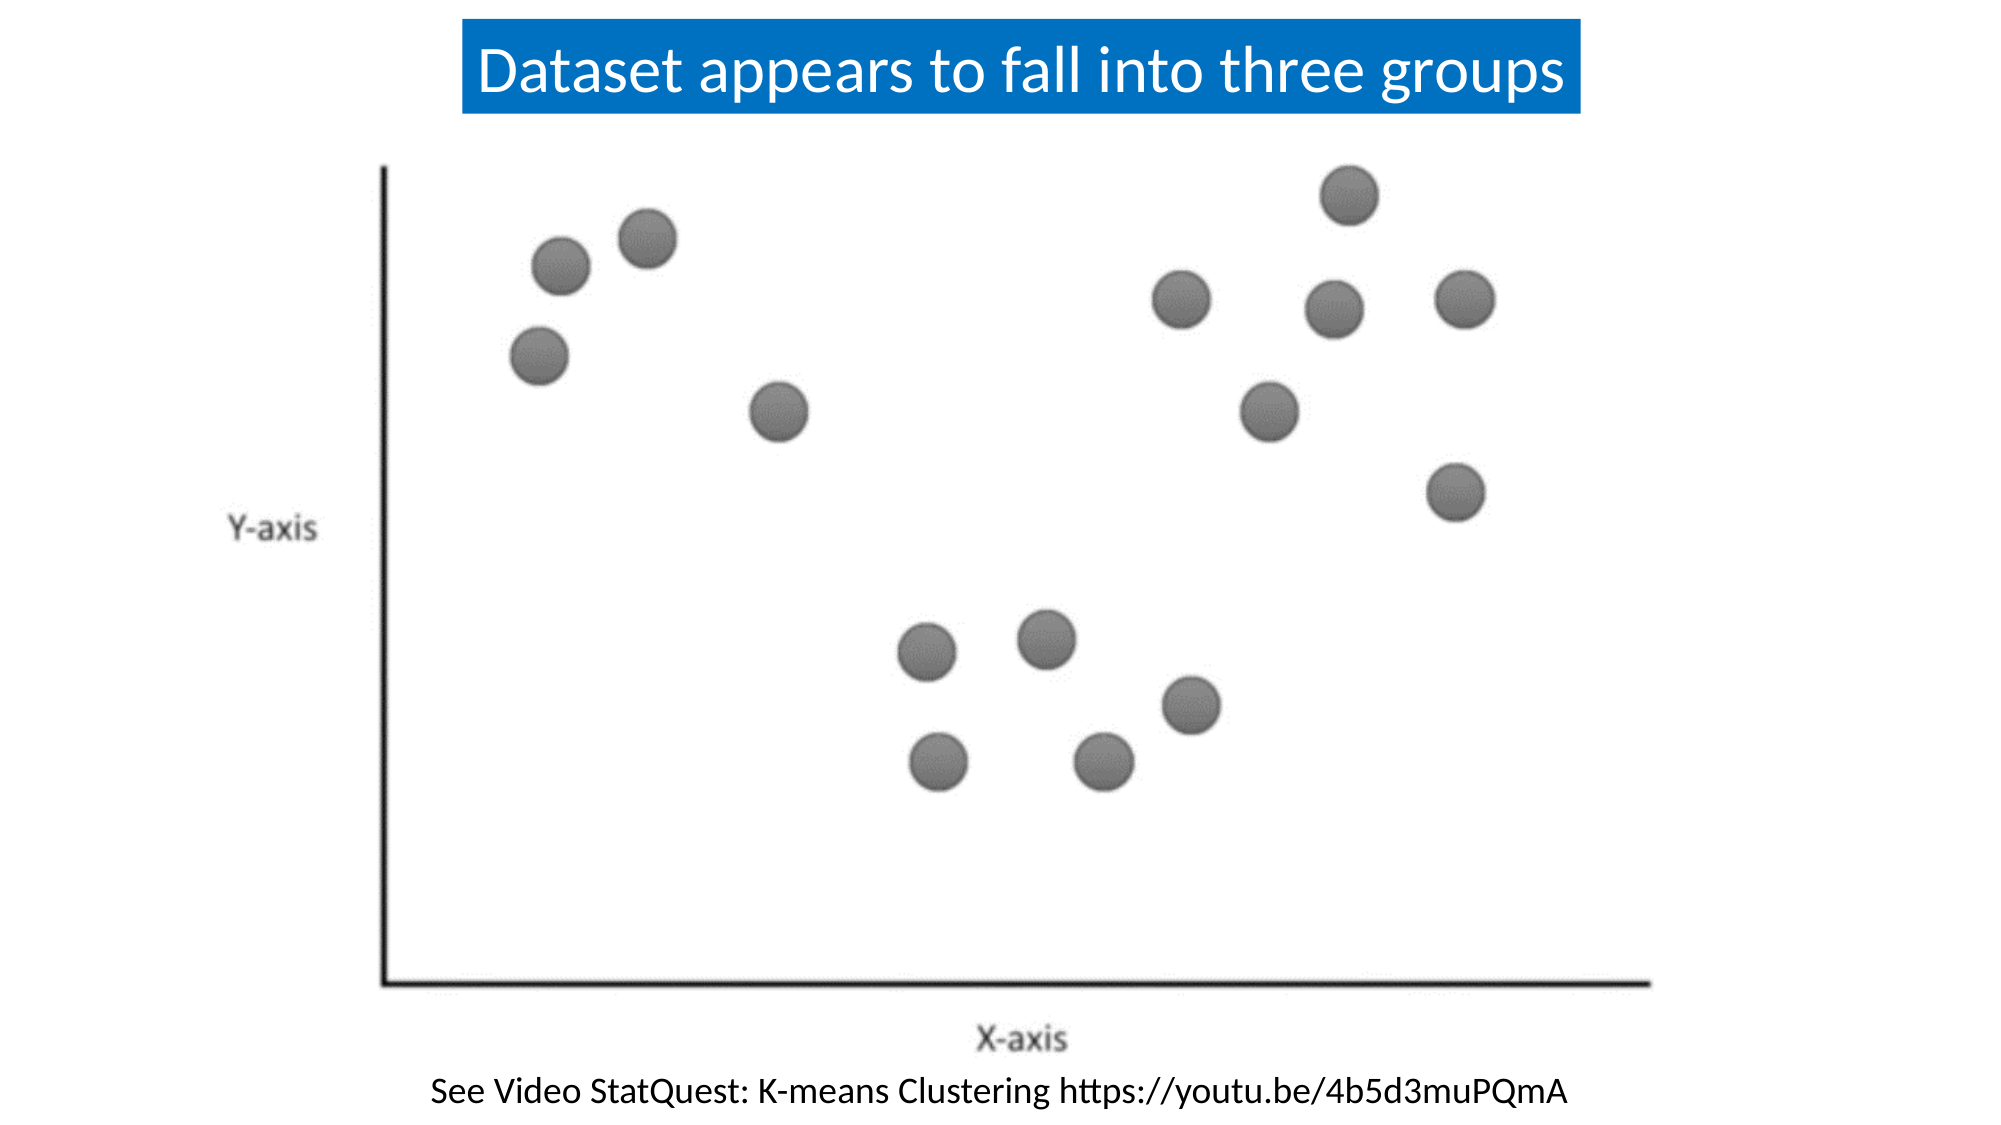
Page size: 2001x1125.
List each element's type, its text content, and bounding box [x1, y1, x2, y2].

picture [194, 124, 1671, 1062]
text_box Dataset appears to fall into three groups [462, 18, 1581, 114]
text_box See Video StatQuest: K-means Clustering https://youtu.be/4b5d3muPQmA [415, 1062, 1585, 1119]
